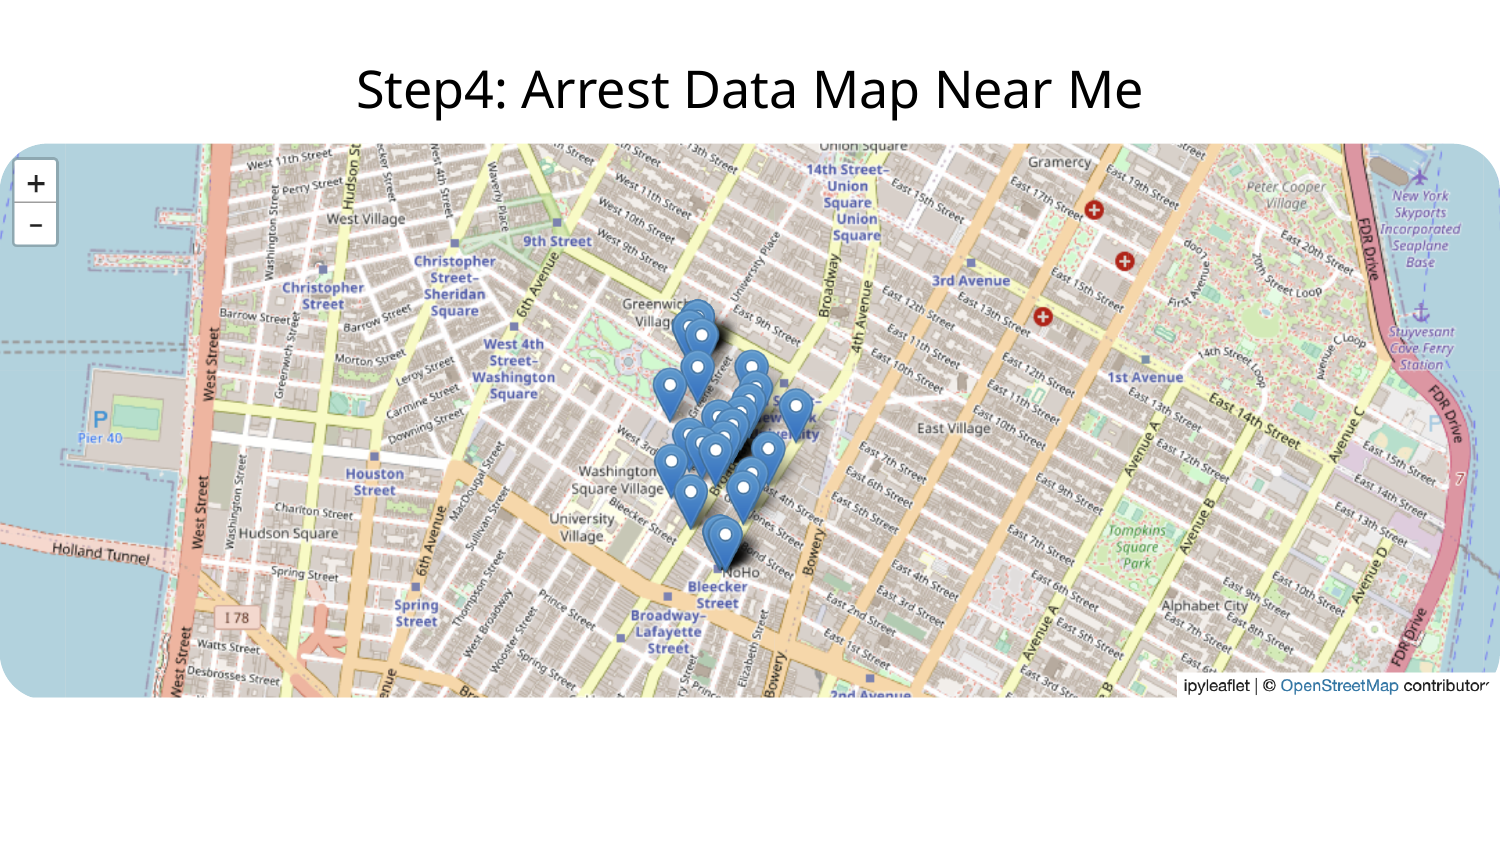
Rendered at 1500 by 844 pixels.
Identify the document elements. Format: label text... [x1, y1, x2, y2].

picture [0, 143, 1500, 701]
title Step4: Arrest Data Map Near Me [75, 41, 1425, 136]
